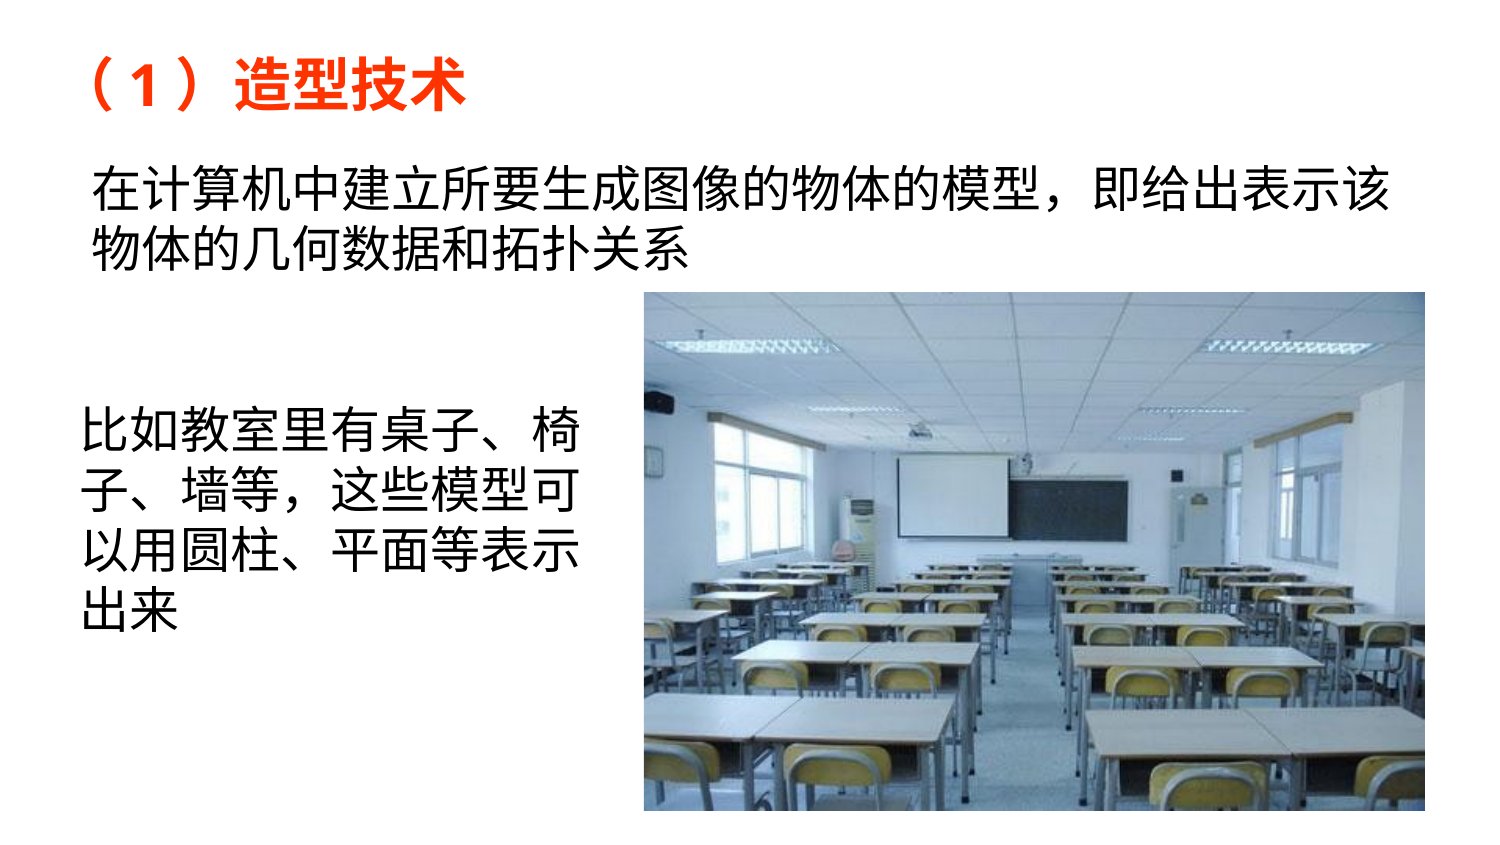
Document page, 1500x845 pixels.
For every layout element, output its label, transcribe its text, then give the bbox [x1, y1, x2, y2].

text_box [643, 292, 1425, 811]
text_box （1）造型技术 在计算机中建立所要生成图像的物体的模型，即给出表示该 物体的几何数据和拓扑关系 比如教室里有桌子、椅子、墙等，这些模型可以用圆柱、平面等表示出来 [54, 46, 1394, 639]
